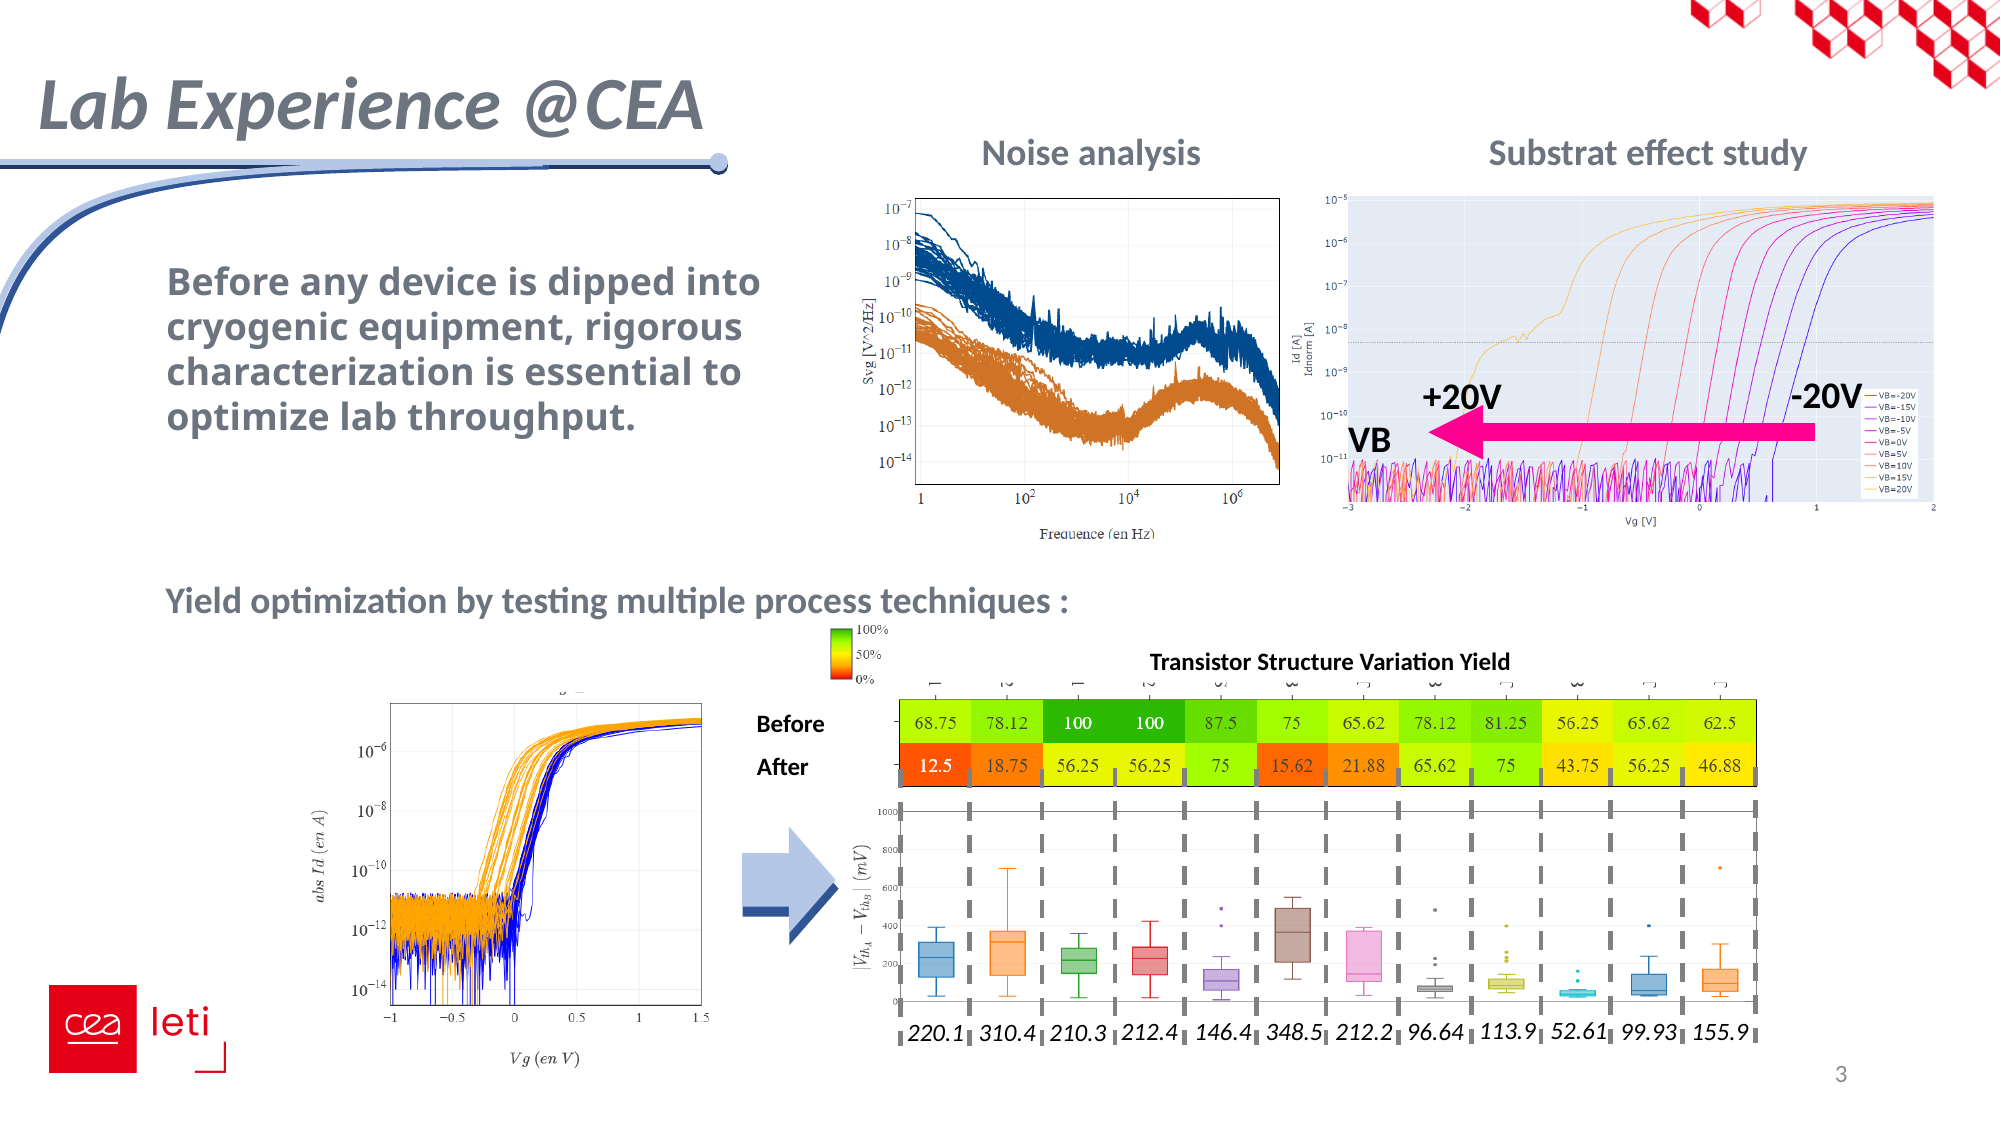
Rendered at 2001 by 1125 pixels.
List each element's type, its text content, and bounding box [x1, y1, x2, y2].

text_box Noise analysis [935, 120, 1248, 181]
picture [849, 187, 1286, 538]
slide_number 3 [1412, 1042, 1863, 1103]
text_box Substrat effect study [1441, 120, 1856, 181]
text_box Lab Experience @CEA [23, 47, 860, 153]
picture [49, 985, 150, 1073]
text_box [1288, 193, 1940, 530]
text_box Before any device is dipped into cryogenic equipment, rigorous characterization is essential to optimize lab throughput. [719, 250, 849, 446]
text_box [0, 162, 719, 503]
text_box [150, 538, 1781, 1075]
picture [1681, 0, 2000, 90]
